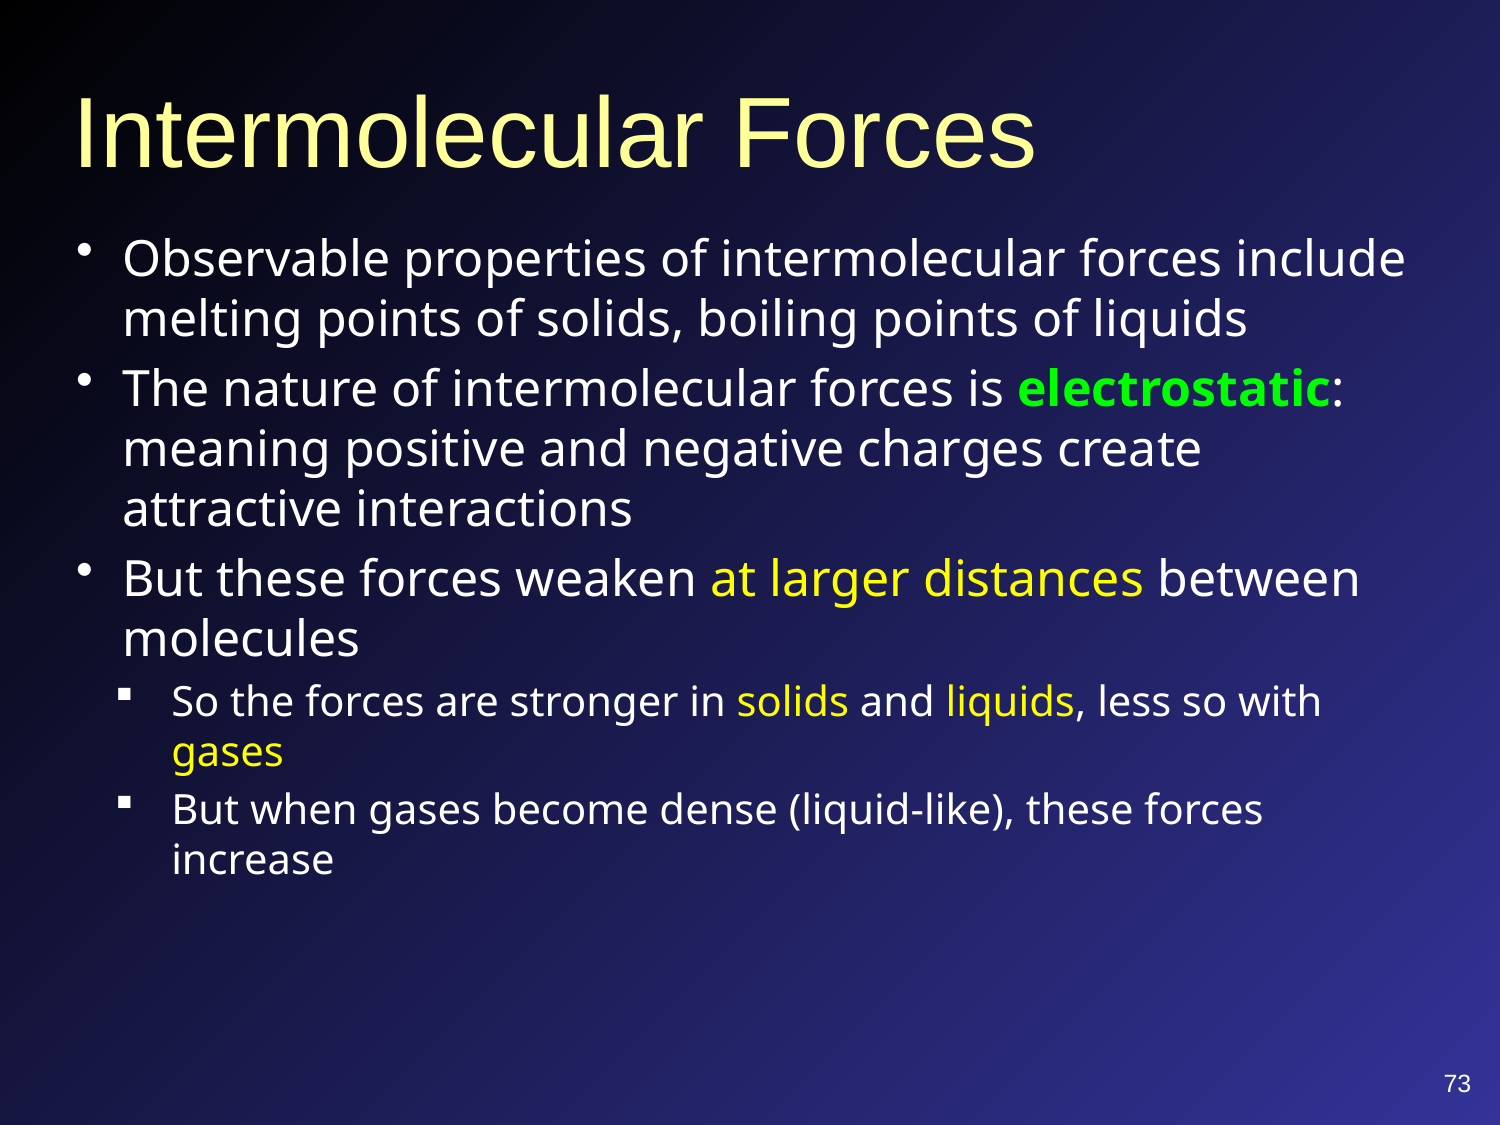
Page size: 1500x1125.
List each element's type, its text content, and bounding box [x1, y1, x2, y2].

slide_number 73 [1148, 1052, 1487, 1112]
title Intermolecular Forces [57, 59, 1440, 197]
list Observable properties of intermolecular forces include melting points of solids, boiling points of liquids The nature of intermolecular forces is electrostatic: meaning positive and negative charges create attractive interactions But these forces weaken at larger distances between molecules So the forces are stronger in solids and liquids, less so with gases But when gases become dense (liquid-like), these forces increase [60, 218, 1438, 1075]
